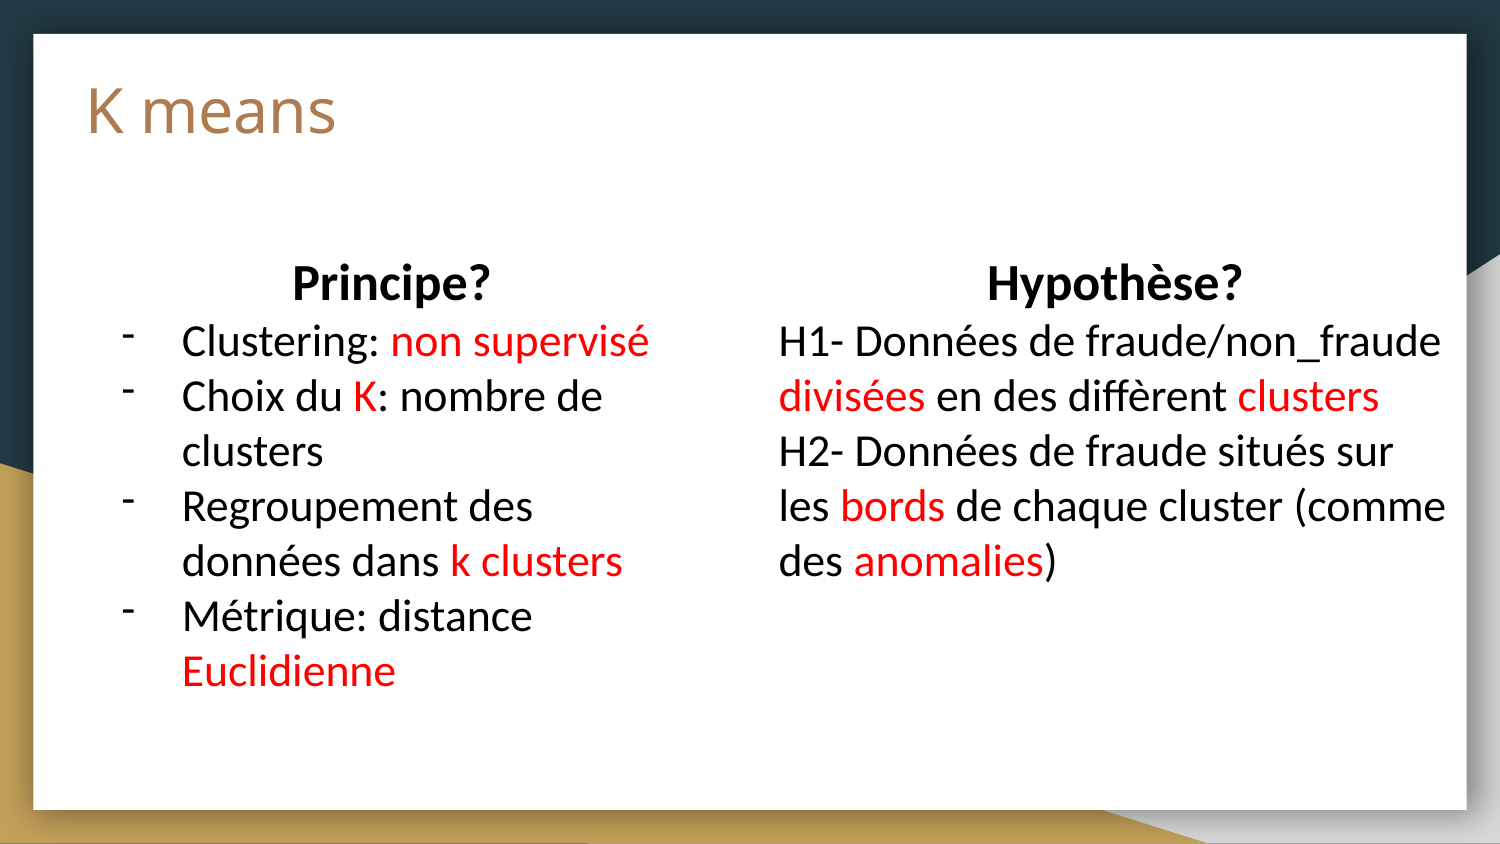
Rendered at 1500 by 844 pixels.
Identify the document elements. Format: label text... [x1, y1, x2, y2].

text_box Hypothèse? H1- Données de fraude/non_fraude divisées en des diffèrent clusters H2- Données de fraude situés sur les bords de chaque cluster (comme des anomalies) [763, 233, 1468, 601]
text_box Principe? Clustering: non supervisé Choix du K: nombre de clusters Regroupement des données dans k clusters Métrique: distance Euclidienne [91, 233, 693, 711]
title K means [70, 56, 1302, 213]
